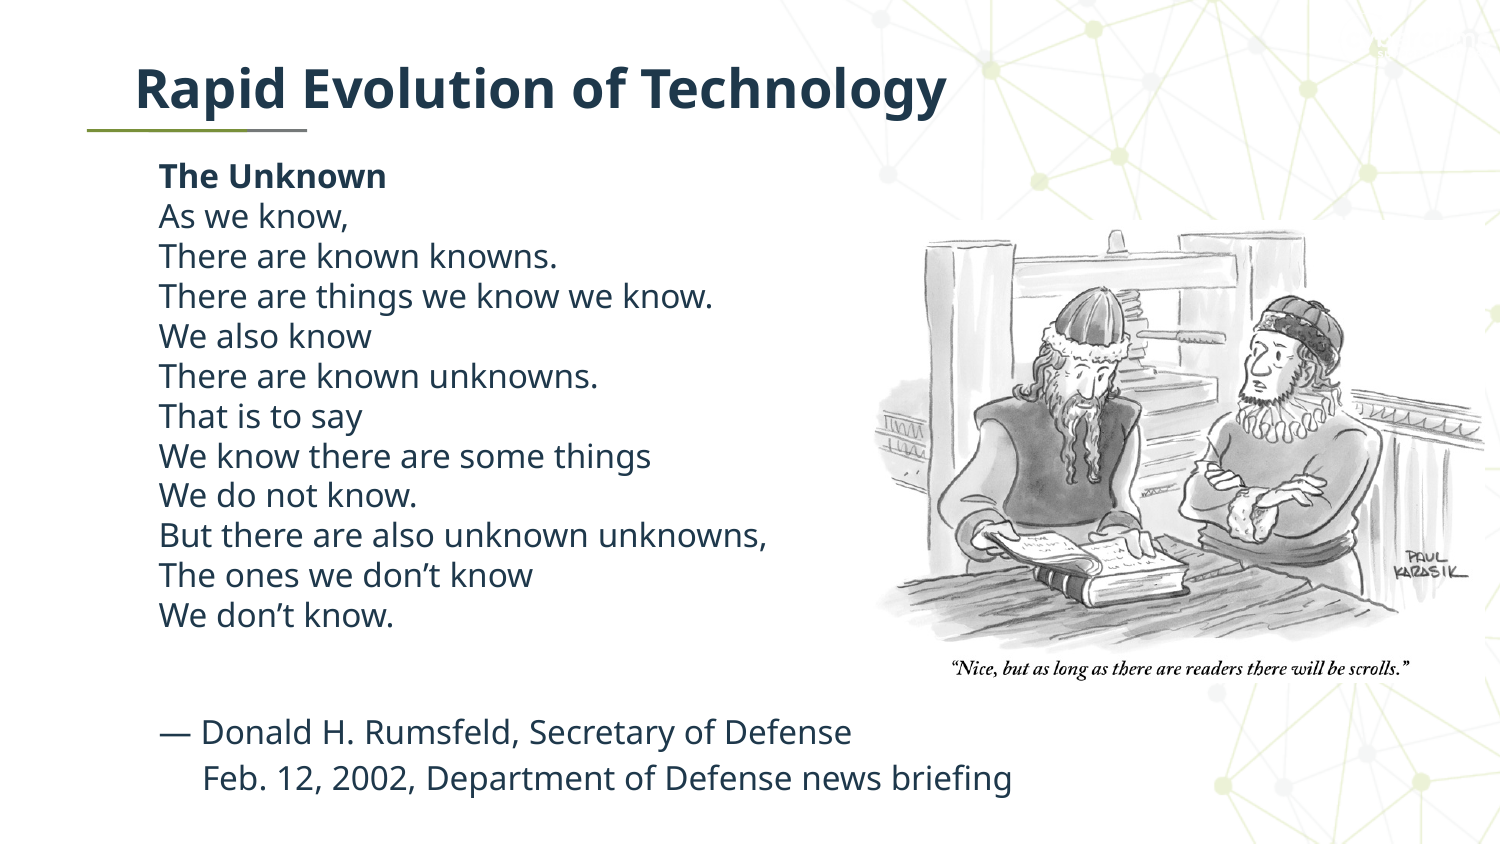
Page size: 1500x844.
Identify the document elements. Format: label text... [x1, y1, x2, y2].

title Rapid Evolution of Technology [119, 39, 1381, 127]
list The Unknown As we know, There are known knowns. There are things we know we know. We also know There are known unknowns. That is to say We know there are some things We do not know. But there are also unknown unknowns, The ones we don’t know We don’t know. — Donald H. Rumsfeld, Secretary of Defense Feb. 12, 2002, Department of Defense news briefing [119, 134, 1381, 805]
picture [0, 0, 1500, 844]
